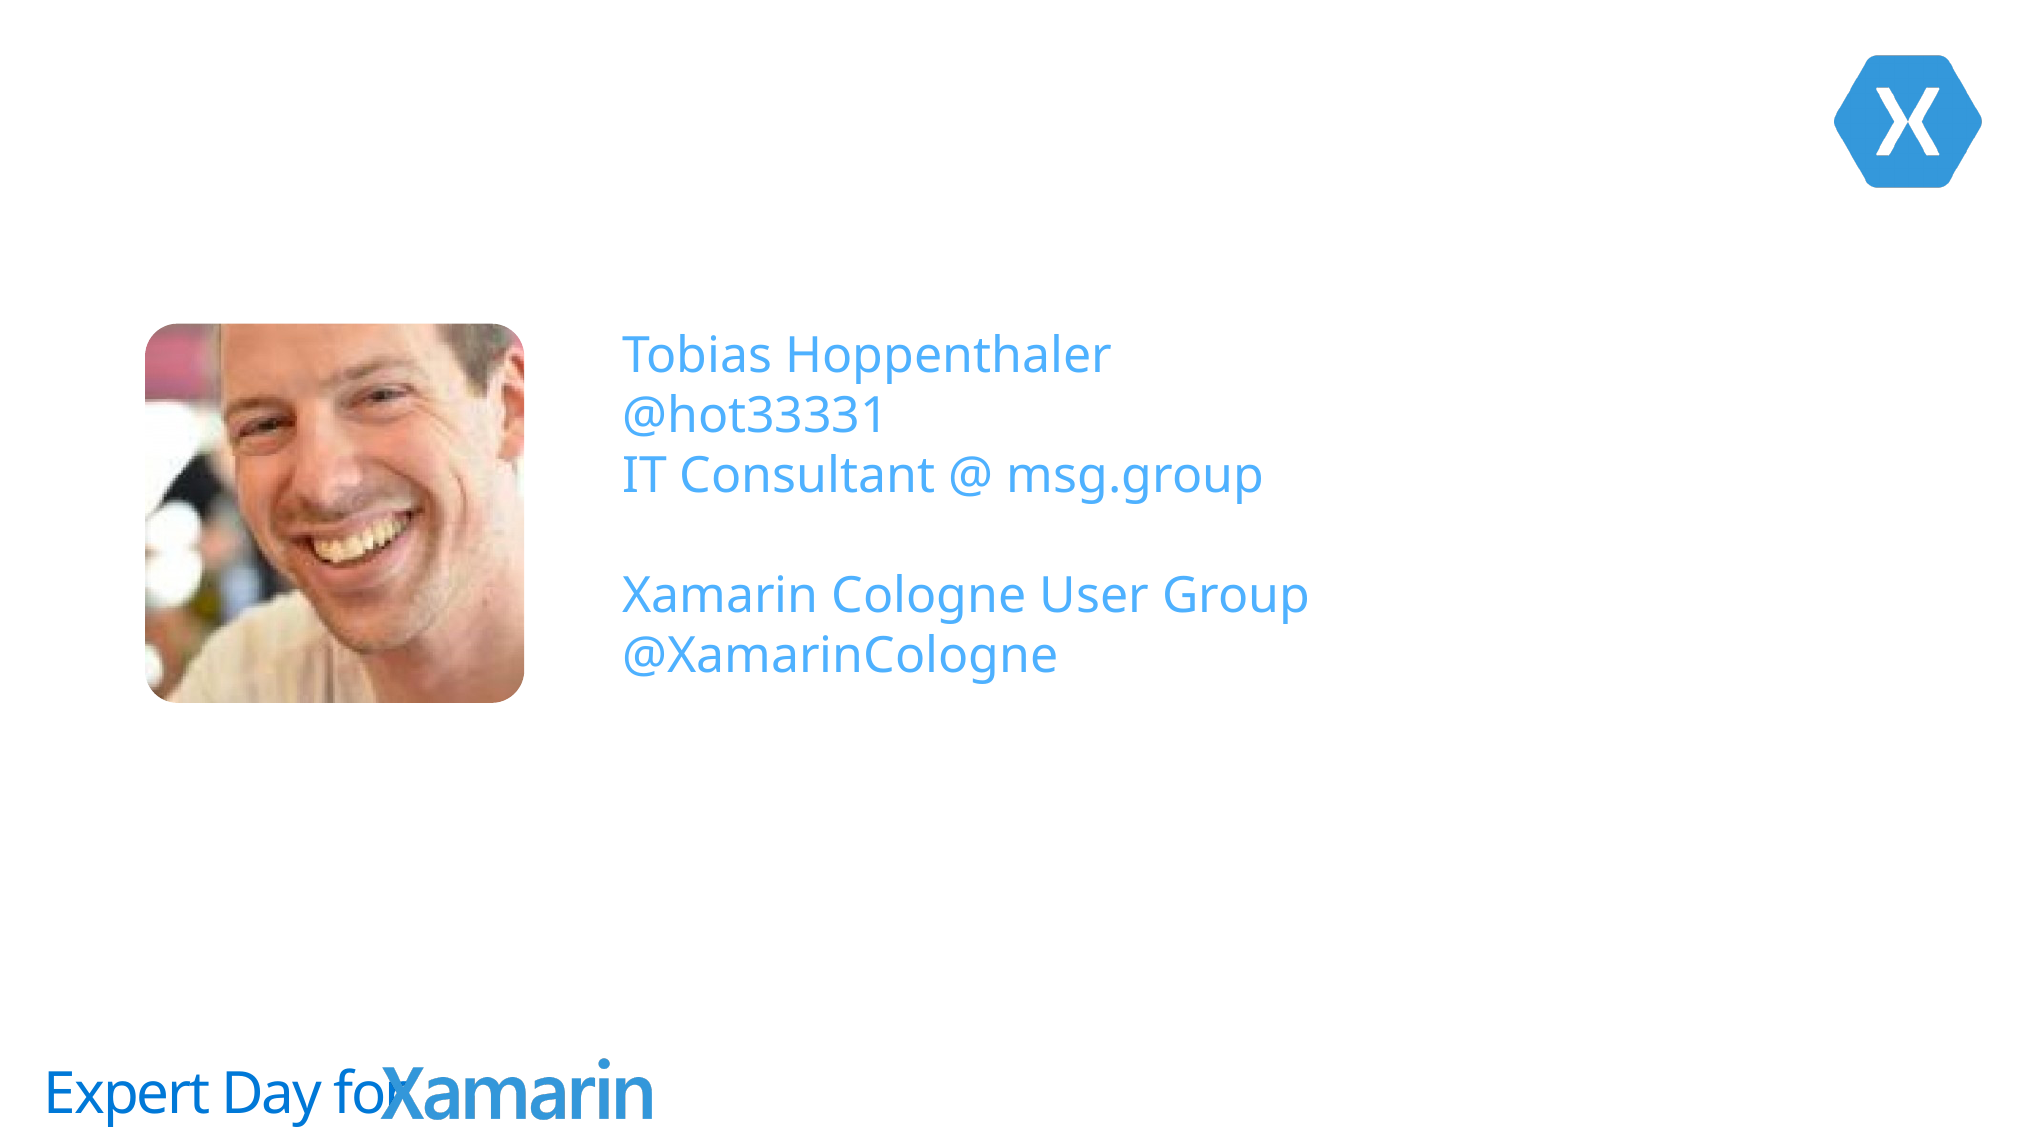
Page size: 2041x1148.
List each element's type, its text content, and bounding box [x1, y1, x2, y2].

text_box Tobias Hoppenthaler @hot33331 IT Consultant @ msg.group Xamarin Cologne User Group @XamarinCologne [607, 255, 1790, 751]
picture [1822, 48, 1995, 199]
picture [144, 323, 525, 704]
picture [379, 1054, 658, 1124]
